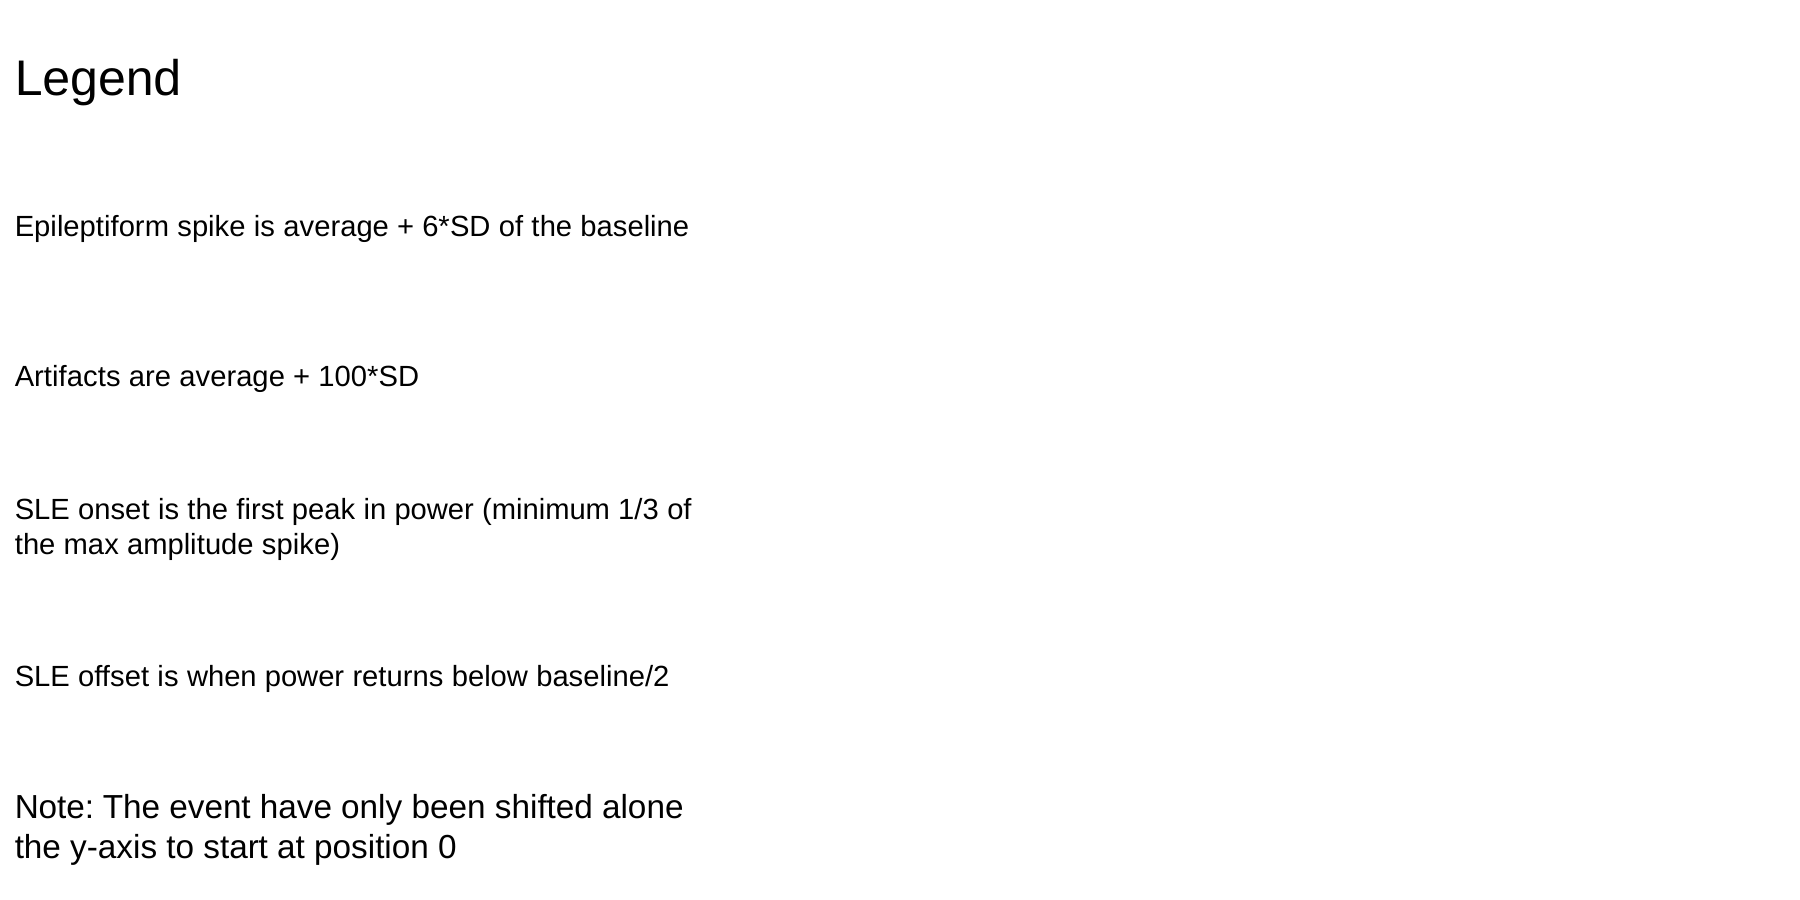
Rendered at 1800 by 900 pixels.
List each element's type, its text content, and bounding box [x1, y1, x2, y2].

text_box Legend [0, 0, 600, 149]
text_box Epileptiform spike is average + 6*SD of the baseline [0, 149, 900, 300]
text_box Note: The event have only been shifted alone the y-axis to start at position 0 [0, 749, 750, 900]
text_box SLE offset is when power returns below baseline/2 [0, 599, 750, 749]
text_box Artifacts are average + 100*SD [0, 299, 750, 449]
text_box SLE onset is the first peak in power (minimum 1/3 of the max amplitude spike) [0, 449, 750, 599]
